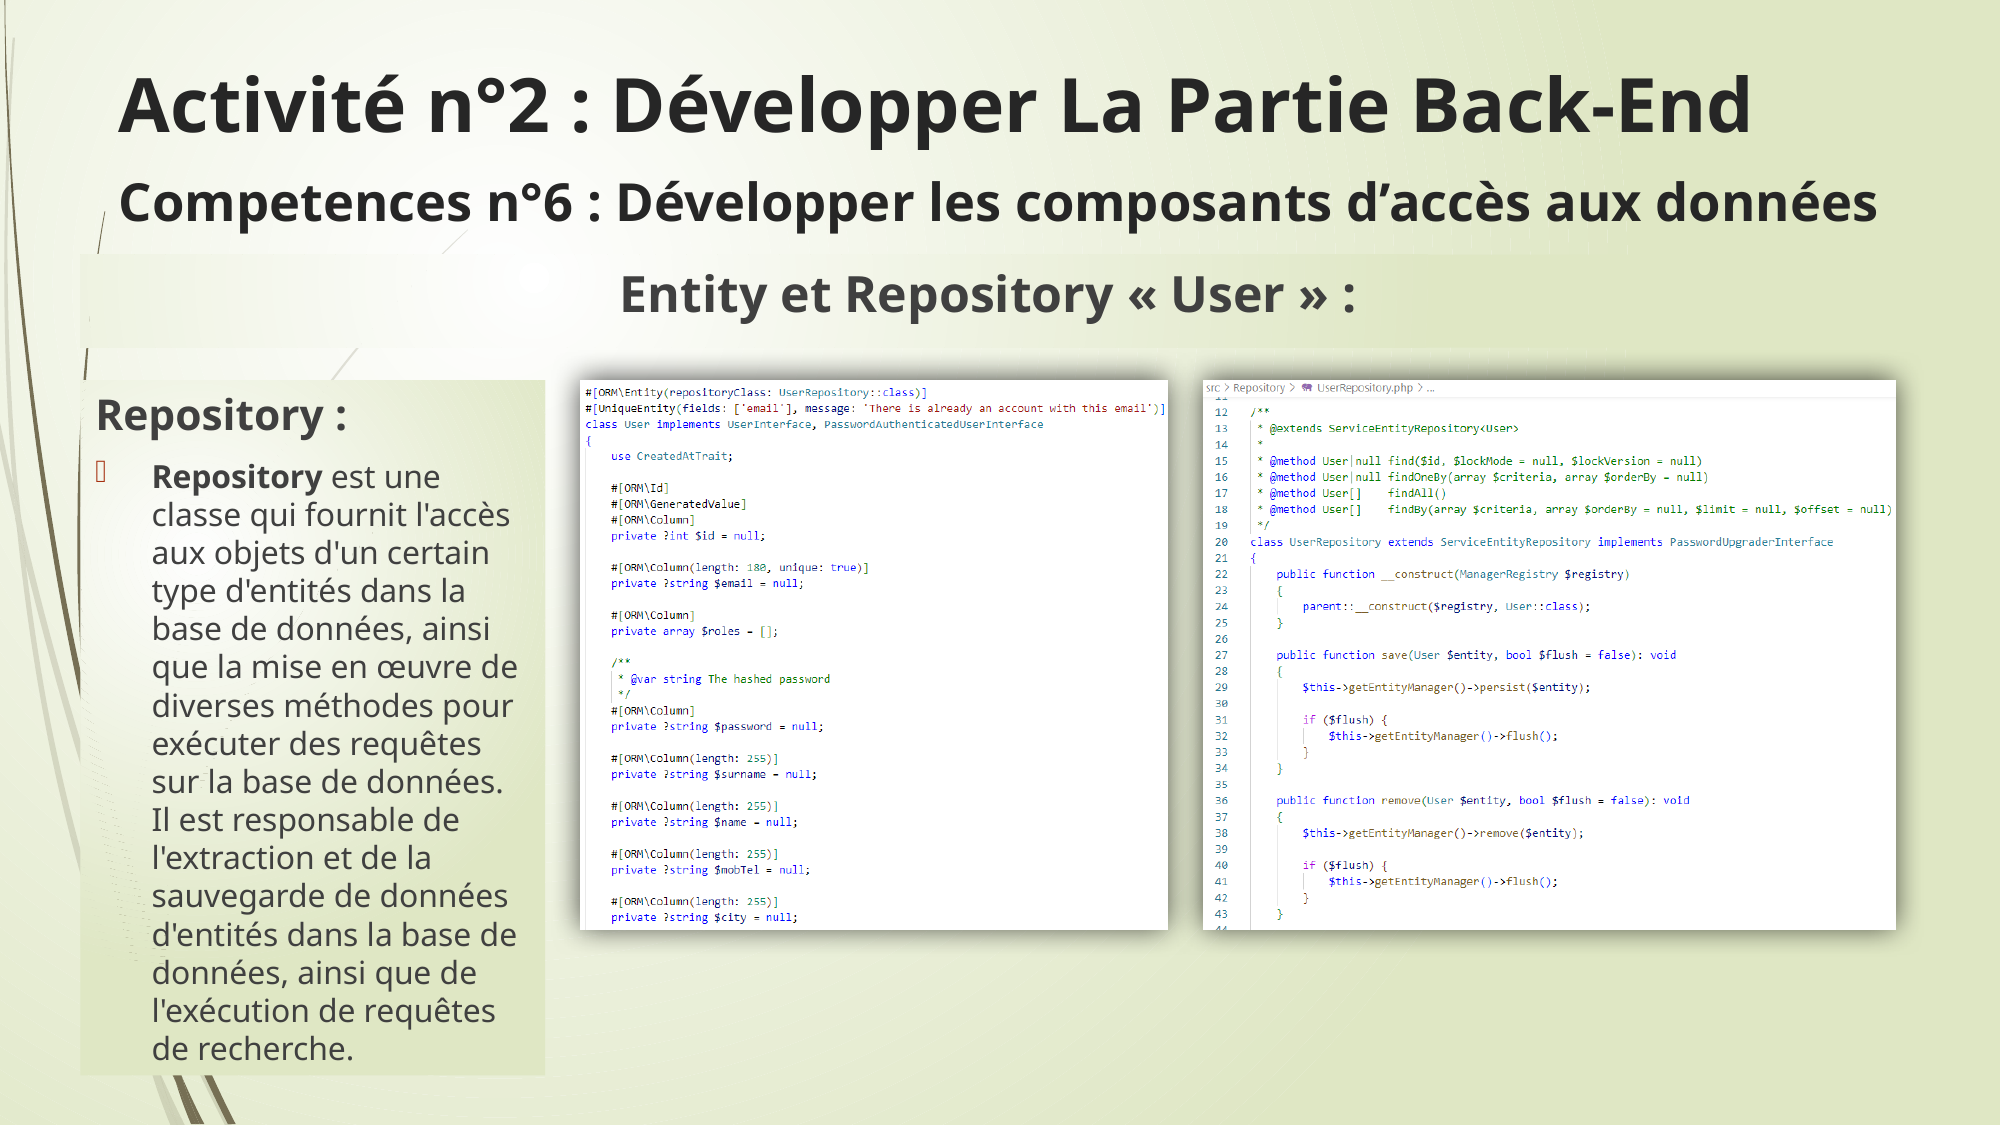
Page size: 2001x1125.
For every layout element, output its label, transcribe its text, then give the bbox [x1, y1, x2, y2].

picture [1203, 379, 1897, 930]
title Activité n°2 : Développer La Partie Back-End [103, 49, 1896, 161]
text_box Repository : Repository est une classe qui fournit l'accès aux objets d'un certain type d'entités dans la base de données, ainsi que la mise en œuvre de diverses méthodes pour exécuter des requêtes sur la base de données. Il est responsable de l'extraction et de la sauvegarde de données d'entités dans la base de données, ainsi que de l'exécution de requêtes de recherche. [80, 380, 546, 1076]
picture [580, 379, 1169, 930]
list Entity et Repository « User » : [80, 254, 1896, 348]
text_box Competences n°6 : Développer les composants d’accès aux données [103, 161, 1896, 254]
